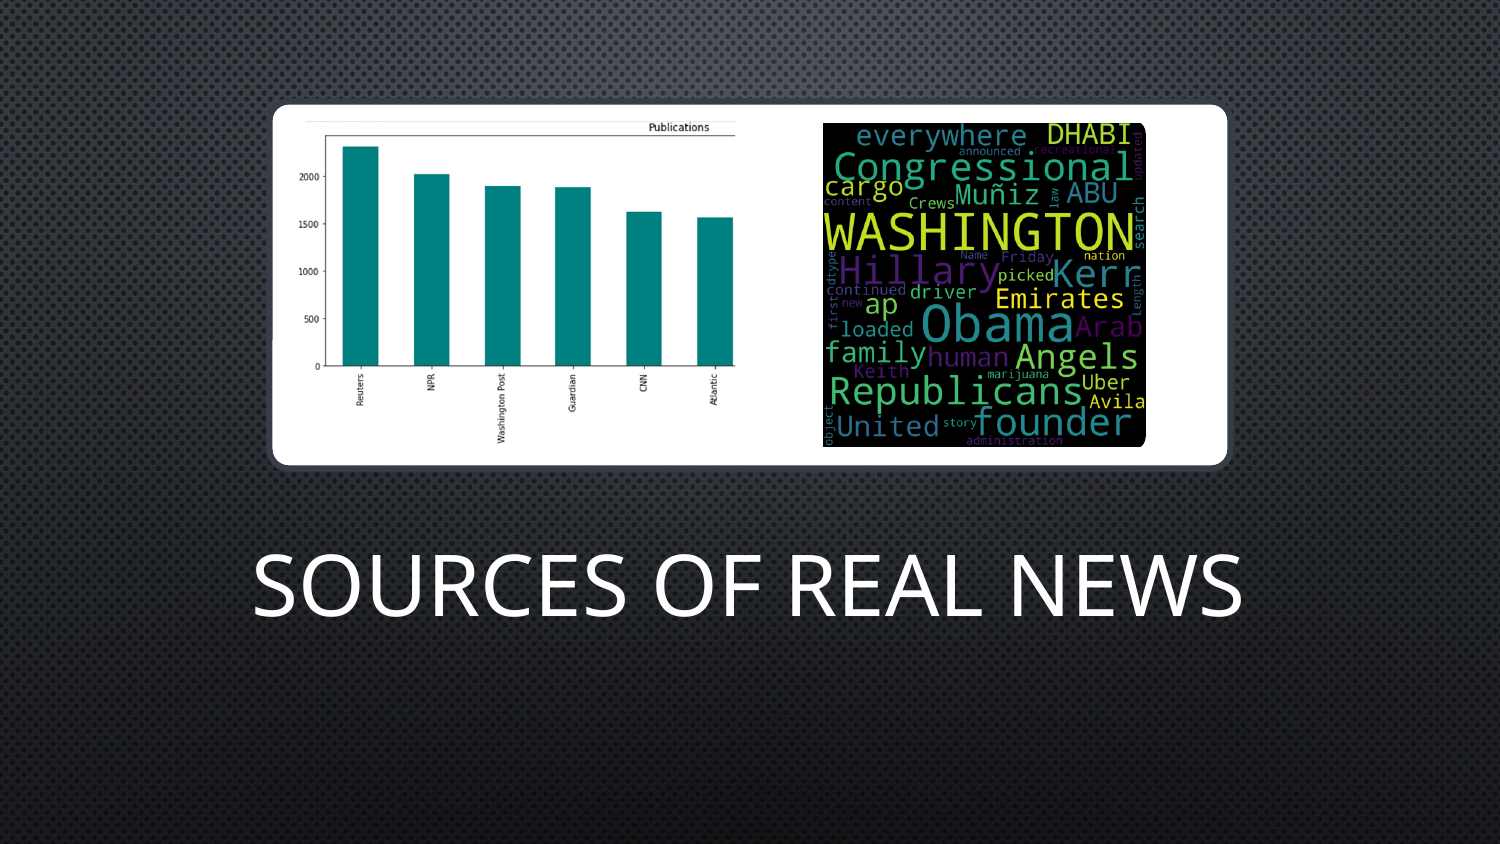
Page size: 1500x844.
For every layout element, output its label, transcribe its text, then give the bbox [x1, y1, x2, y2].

picture [294, 121, 736, 449]
text_box [267, 99, 1233, 471]
text_box SOURCES OF REAL NEWS [215, 477, 1283, 643]
picture [822, 121, 1147, 449]
